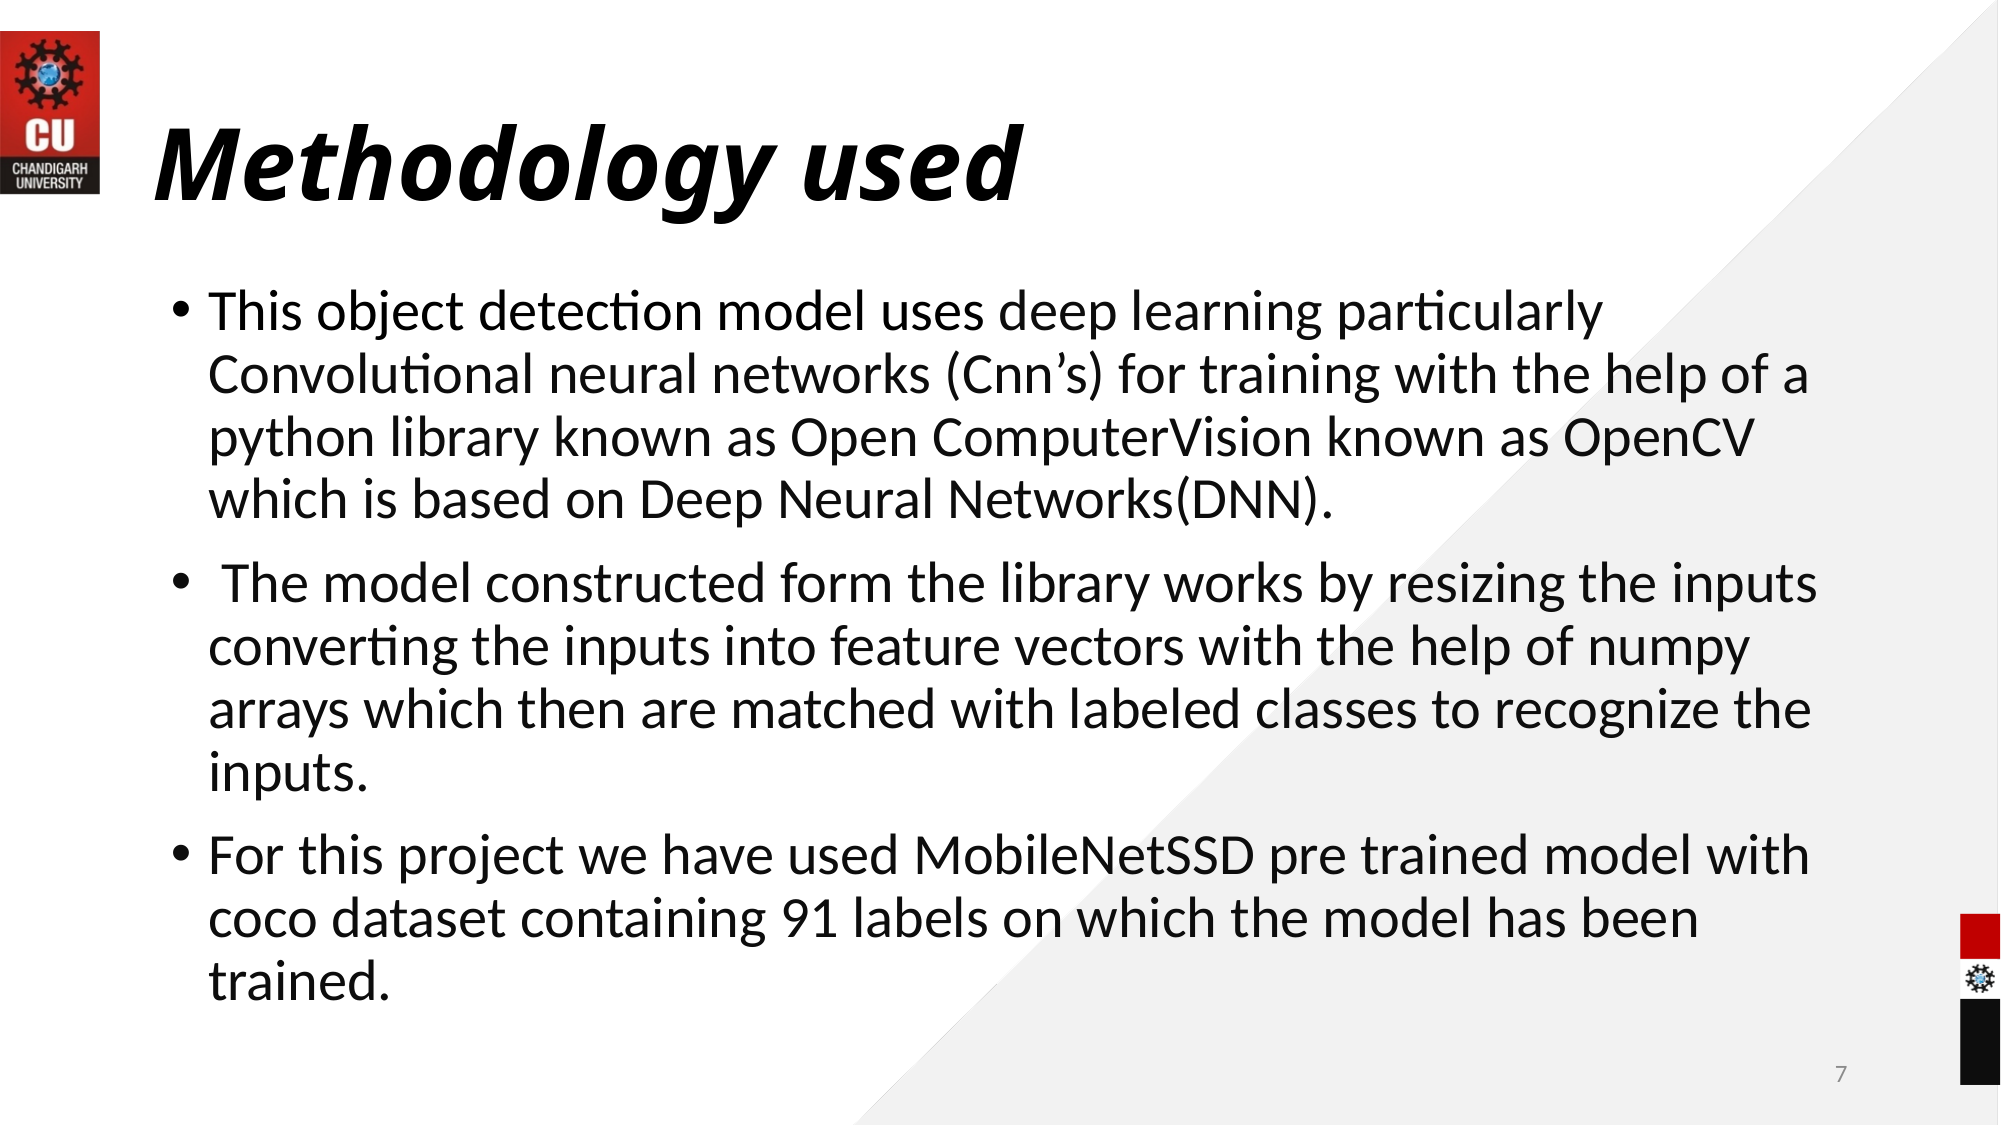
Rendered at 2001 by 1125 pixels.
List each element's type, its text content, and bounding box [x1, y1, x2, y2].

title Methodology used [137, 59, 1863, 278]
picture [0, 0, 2001, 1125]
slide_number 7 [1412, 1042, 1863, 1103]
list This object detection model uses deep learning particularly Convolutional neural networks (Cnn’s) for training with the help of a python library known as Open ComputerVision known as OpenCV which is based on Deep Neural Networks(DNN). The model constructed form the library works by resizing the inputs converting the inputs into feature vectors with the help of numpy arrays which then are matched with labeled classes to recognize the inputs. For this project we have used MobileNetSSD pre trained model with coco dataset containing 91 labels on which the model has been trained. [155, 272, 1881, 1098]
